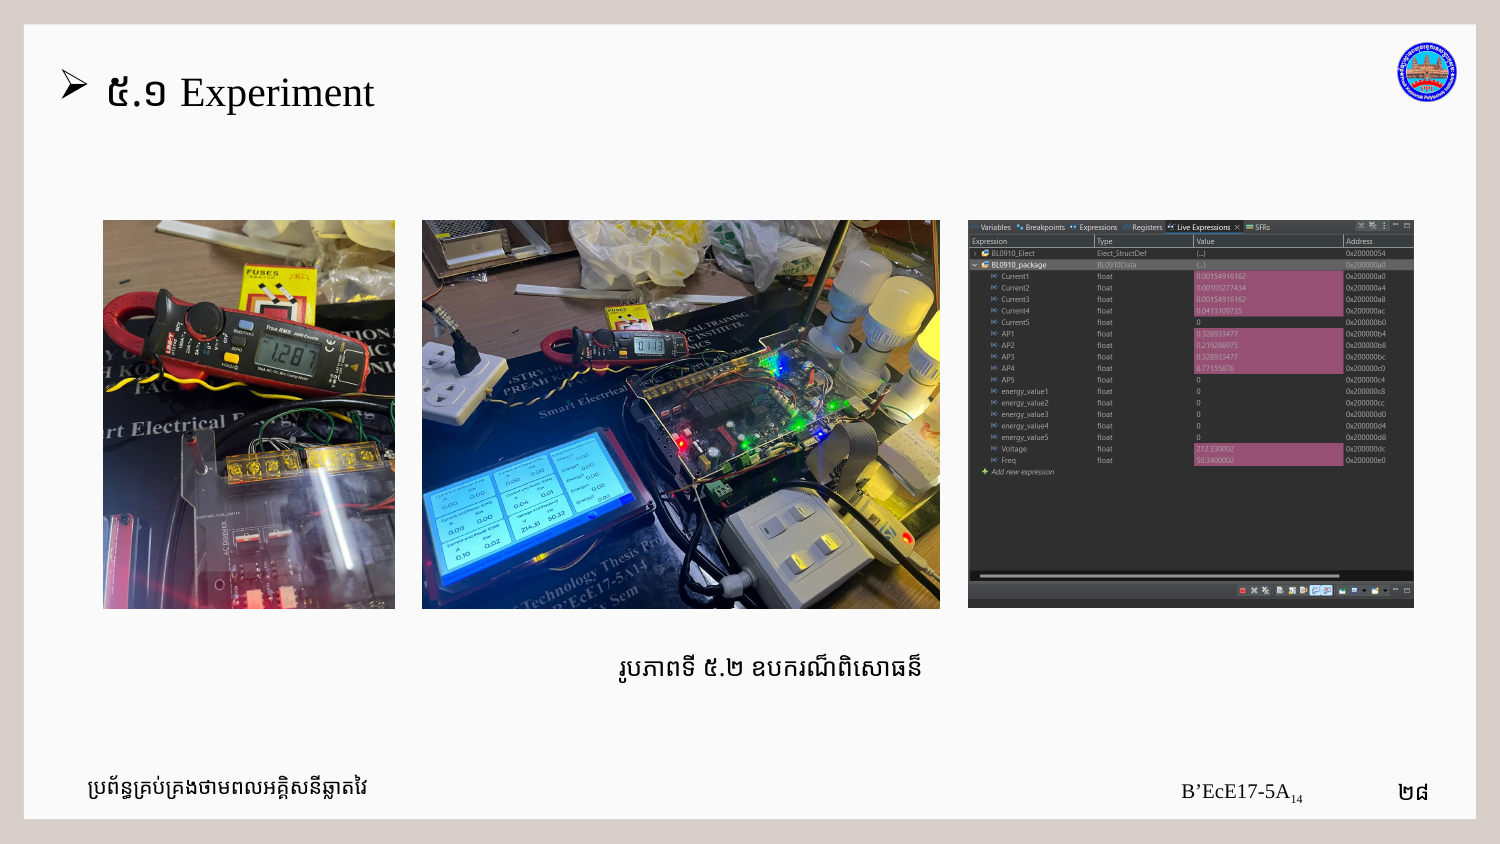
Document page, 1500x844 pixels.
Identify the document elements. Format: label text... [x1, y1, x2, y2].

text_box រូបភាពទី ៥.២ ឧបករណ៏ពិសោធន៏ [604, 644, 1024, 690]
text_box ប្រព័ន្ធគ្រប់គ្រងថាមពលអគ្គិសនីឆ្លាតវៃ [72, 765, 413, 806]
text_box B’EcE17-5A14 [1161, 769, 1318, 814]
picture [967, 220, 1415, 608]
text_box ៥.១ Experiment [43, 56, 913, 122]
picture [1397, 42, 1457, 103]
picture [103, 219, 395, 609]
text_box ២៨ [1383, 769, 1445, 813]
picture [422, 220, 941, 609]
